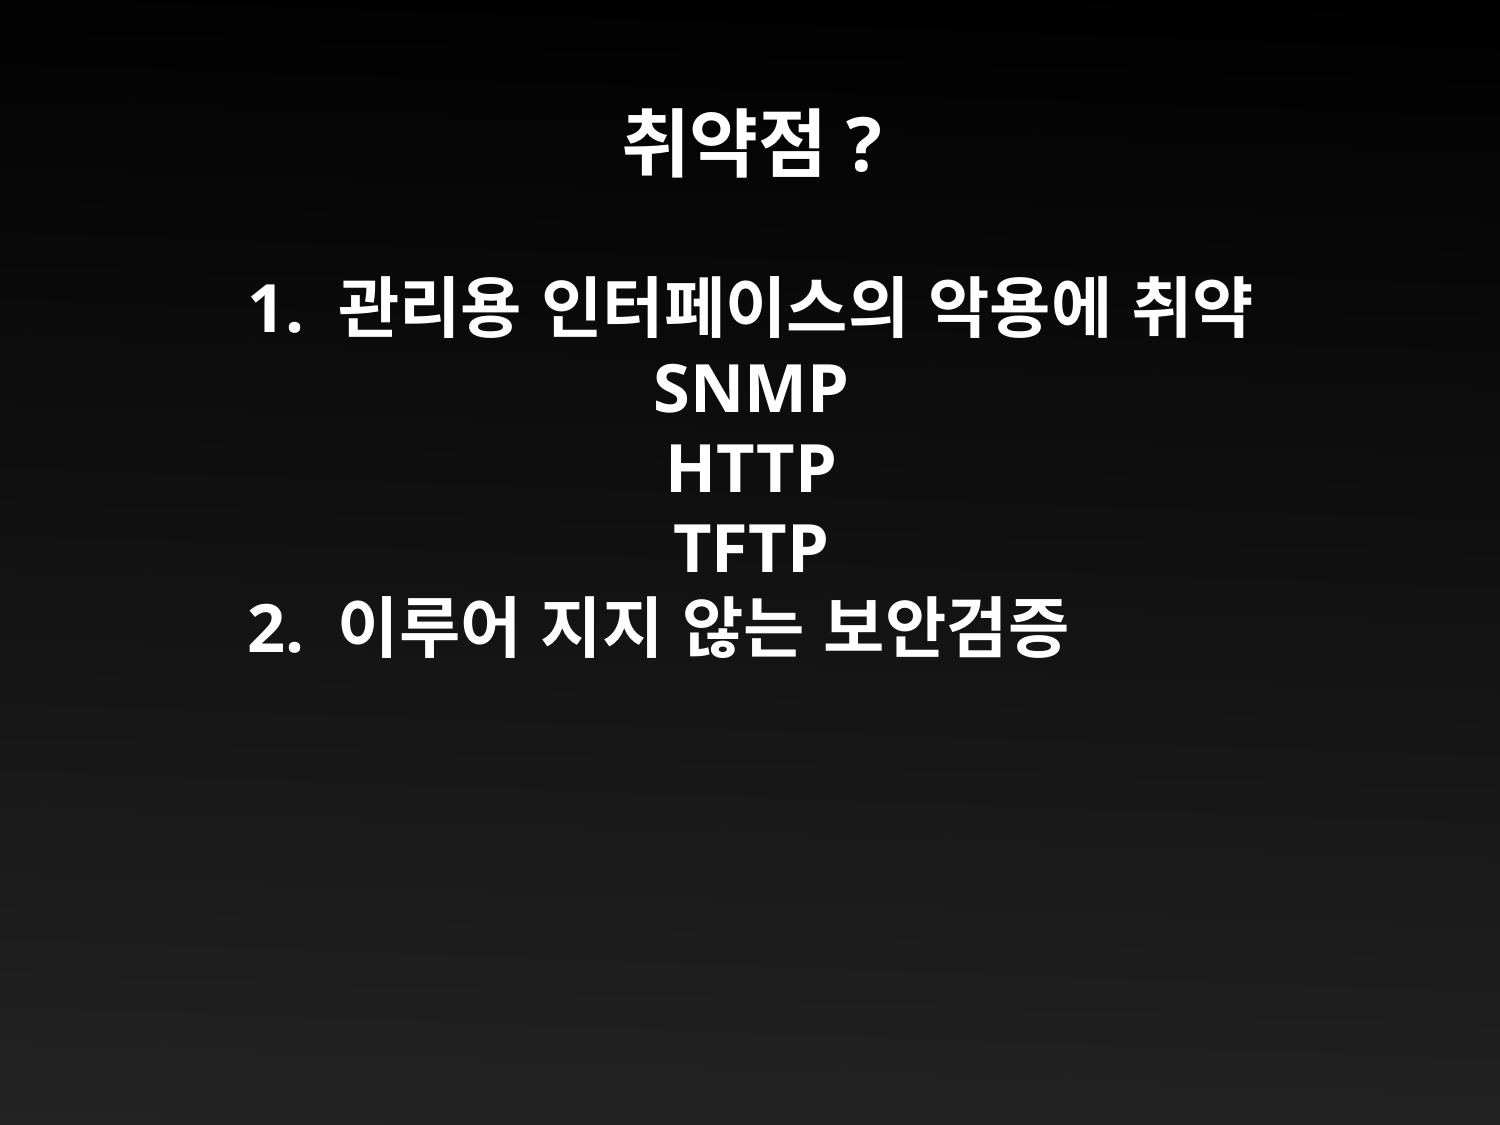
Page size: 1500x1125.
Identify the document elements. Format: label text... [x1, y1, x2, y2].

text_box 취약점? 1. 관리용 인터페이스의 악용에 취약 SNMP HTTP TFTP 2. 이루어 지지 않는 보안검증 [232, 88, 1271, 674]
